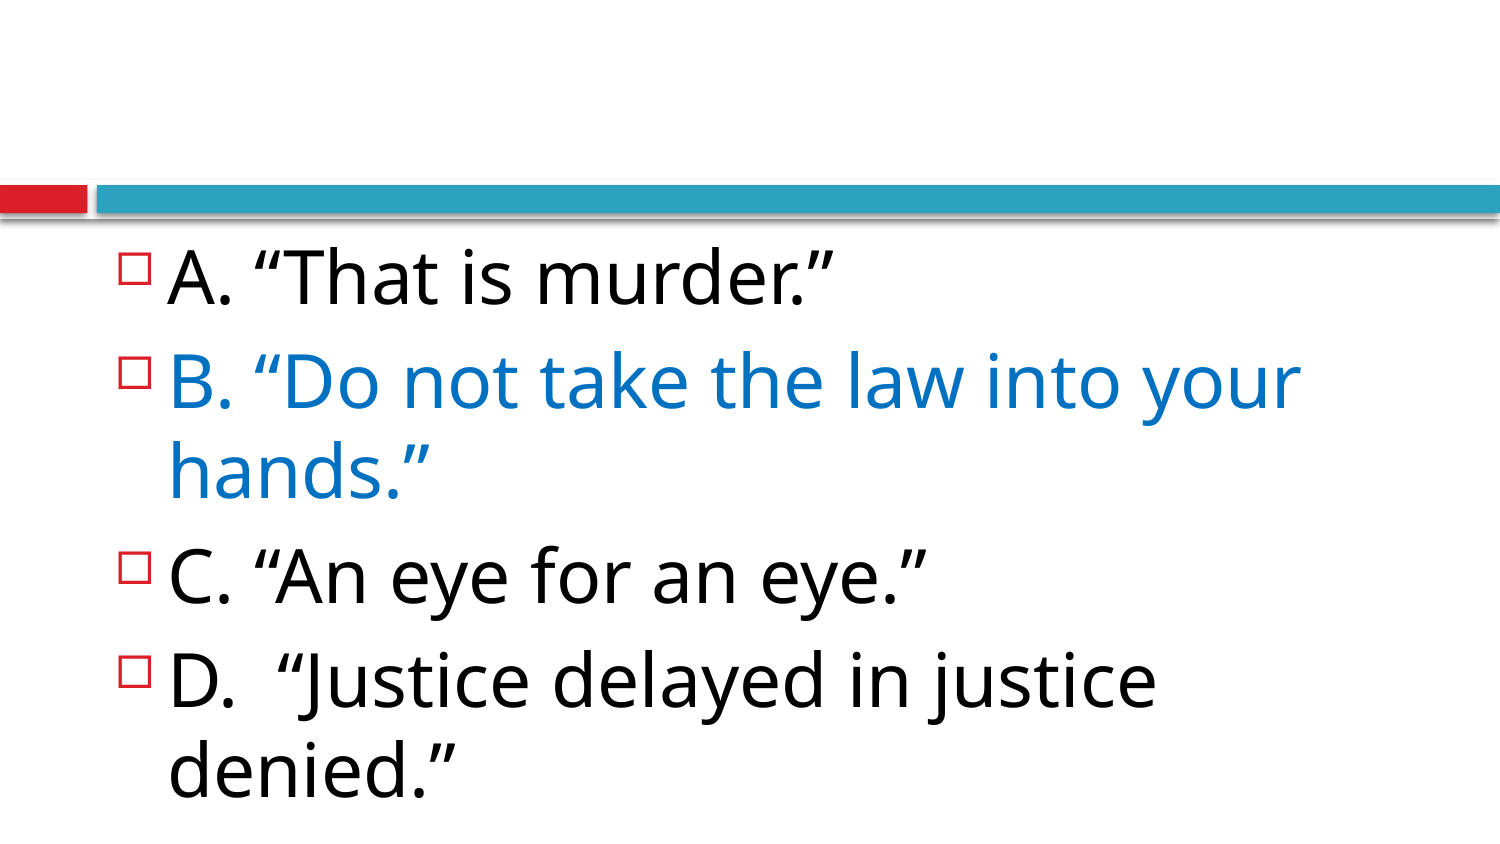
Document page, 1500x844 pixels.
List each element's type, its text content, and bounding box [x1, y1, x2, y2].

list A. “That is murder.” B. “Do not take the law into your hands.” C. “An eye for an eye.” D. “Justice delayed in justice denied.” [99, 221, 1438, 760]
